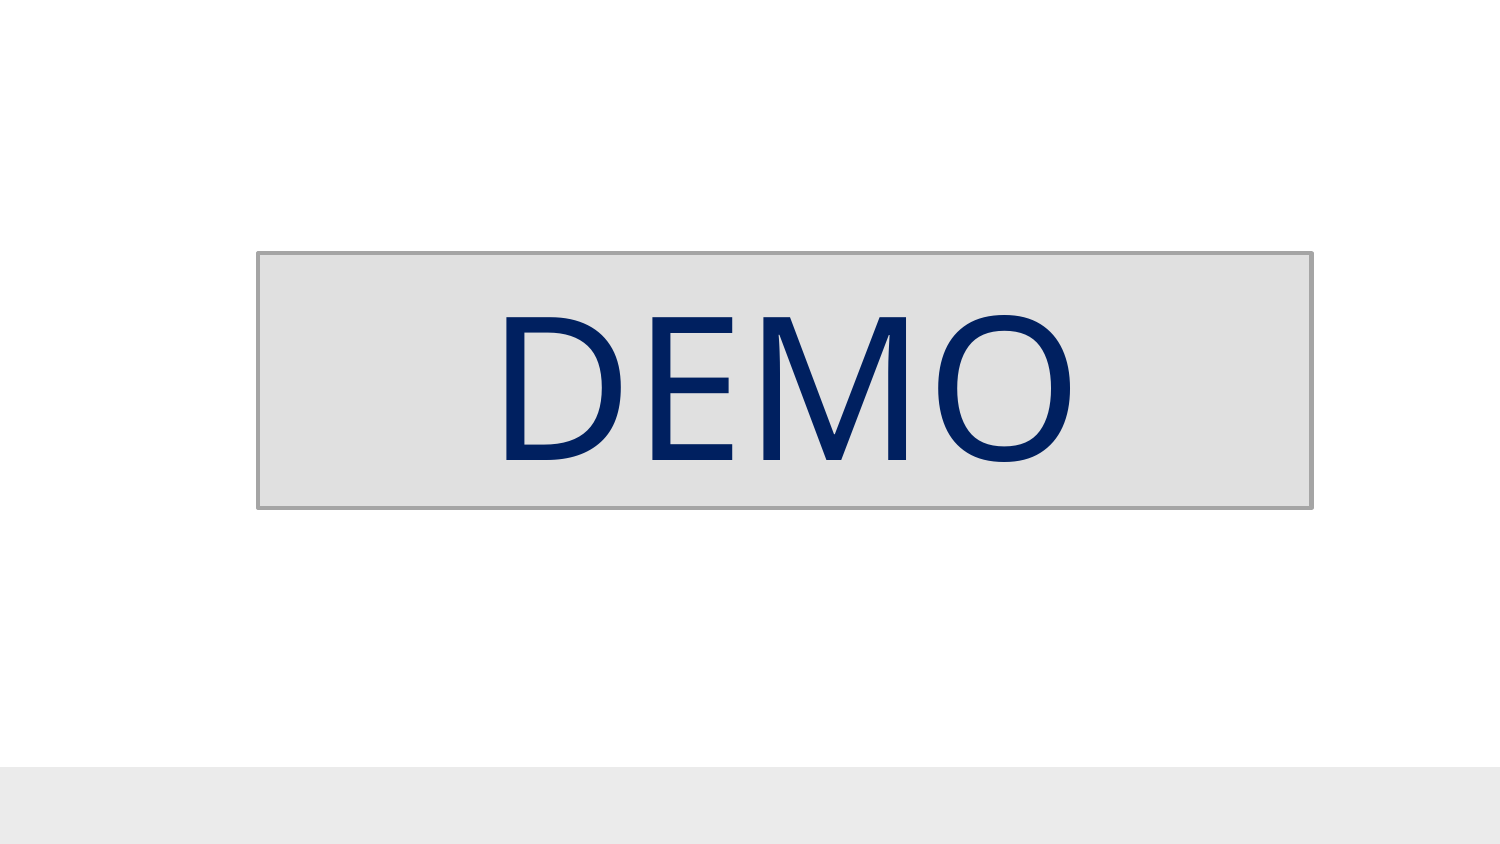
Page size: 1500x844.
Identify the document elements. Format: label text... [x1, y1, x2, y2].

text_box DEMO [256, 251, 1314, 510]
